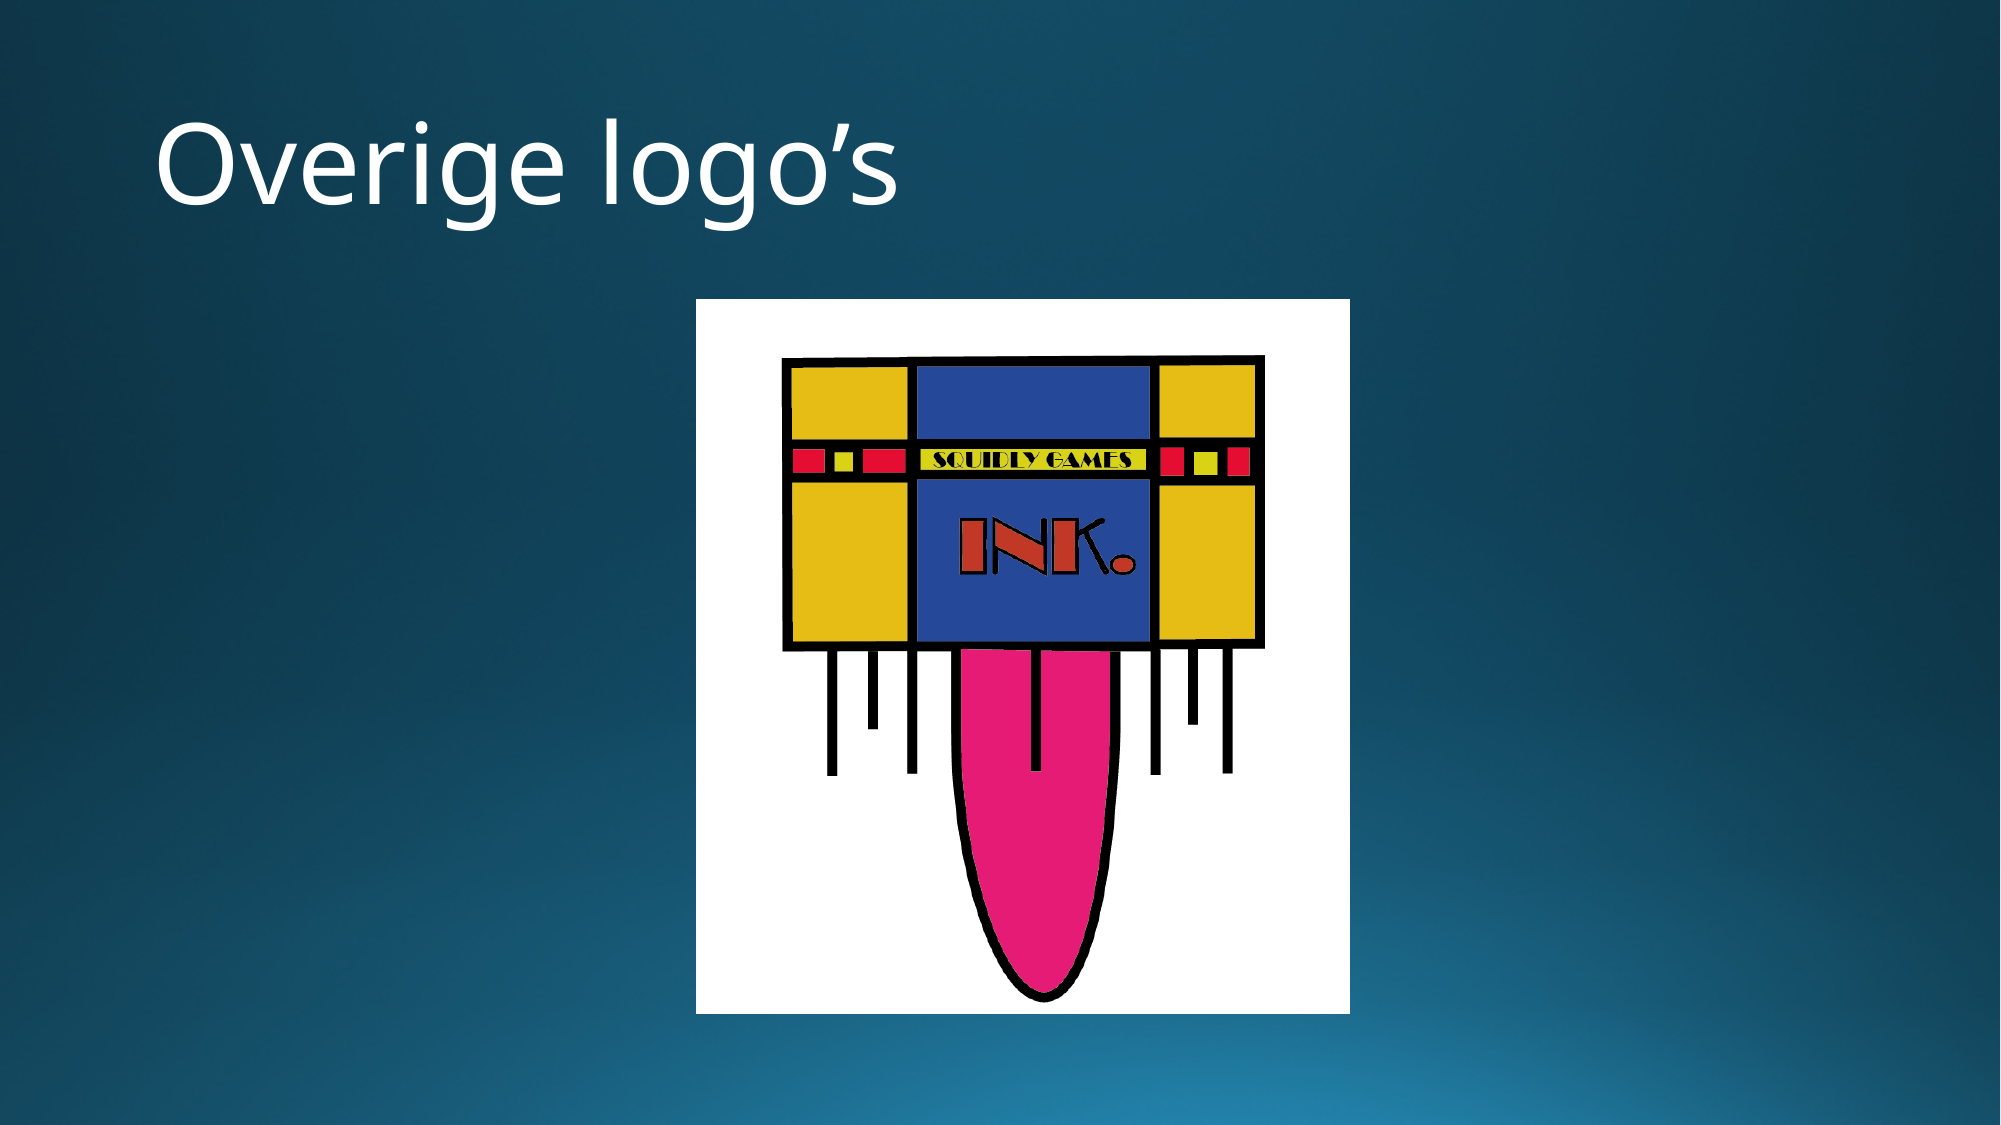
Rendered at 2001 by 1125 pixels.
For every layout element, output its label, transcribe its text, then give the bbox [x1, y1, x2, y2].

picture [0, 0, 2001, 1125]
title Overige logo’s [137, 59, 1863, 278]
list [696, 299, 1350, 1014]
